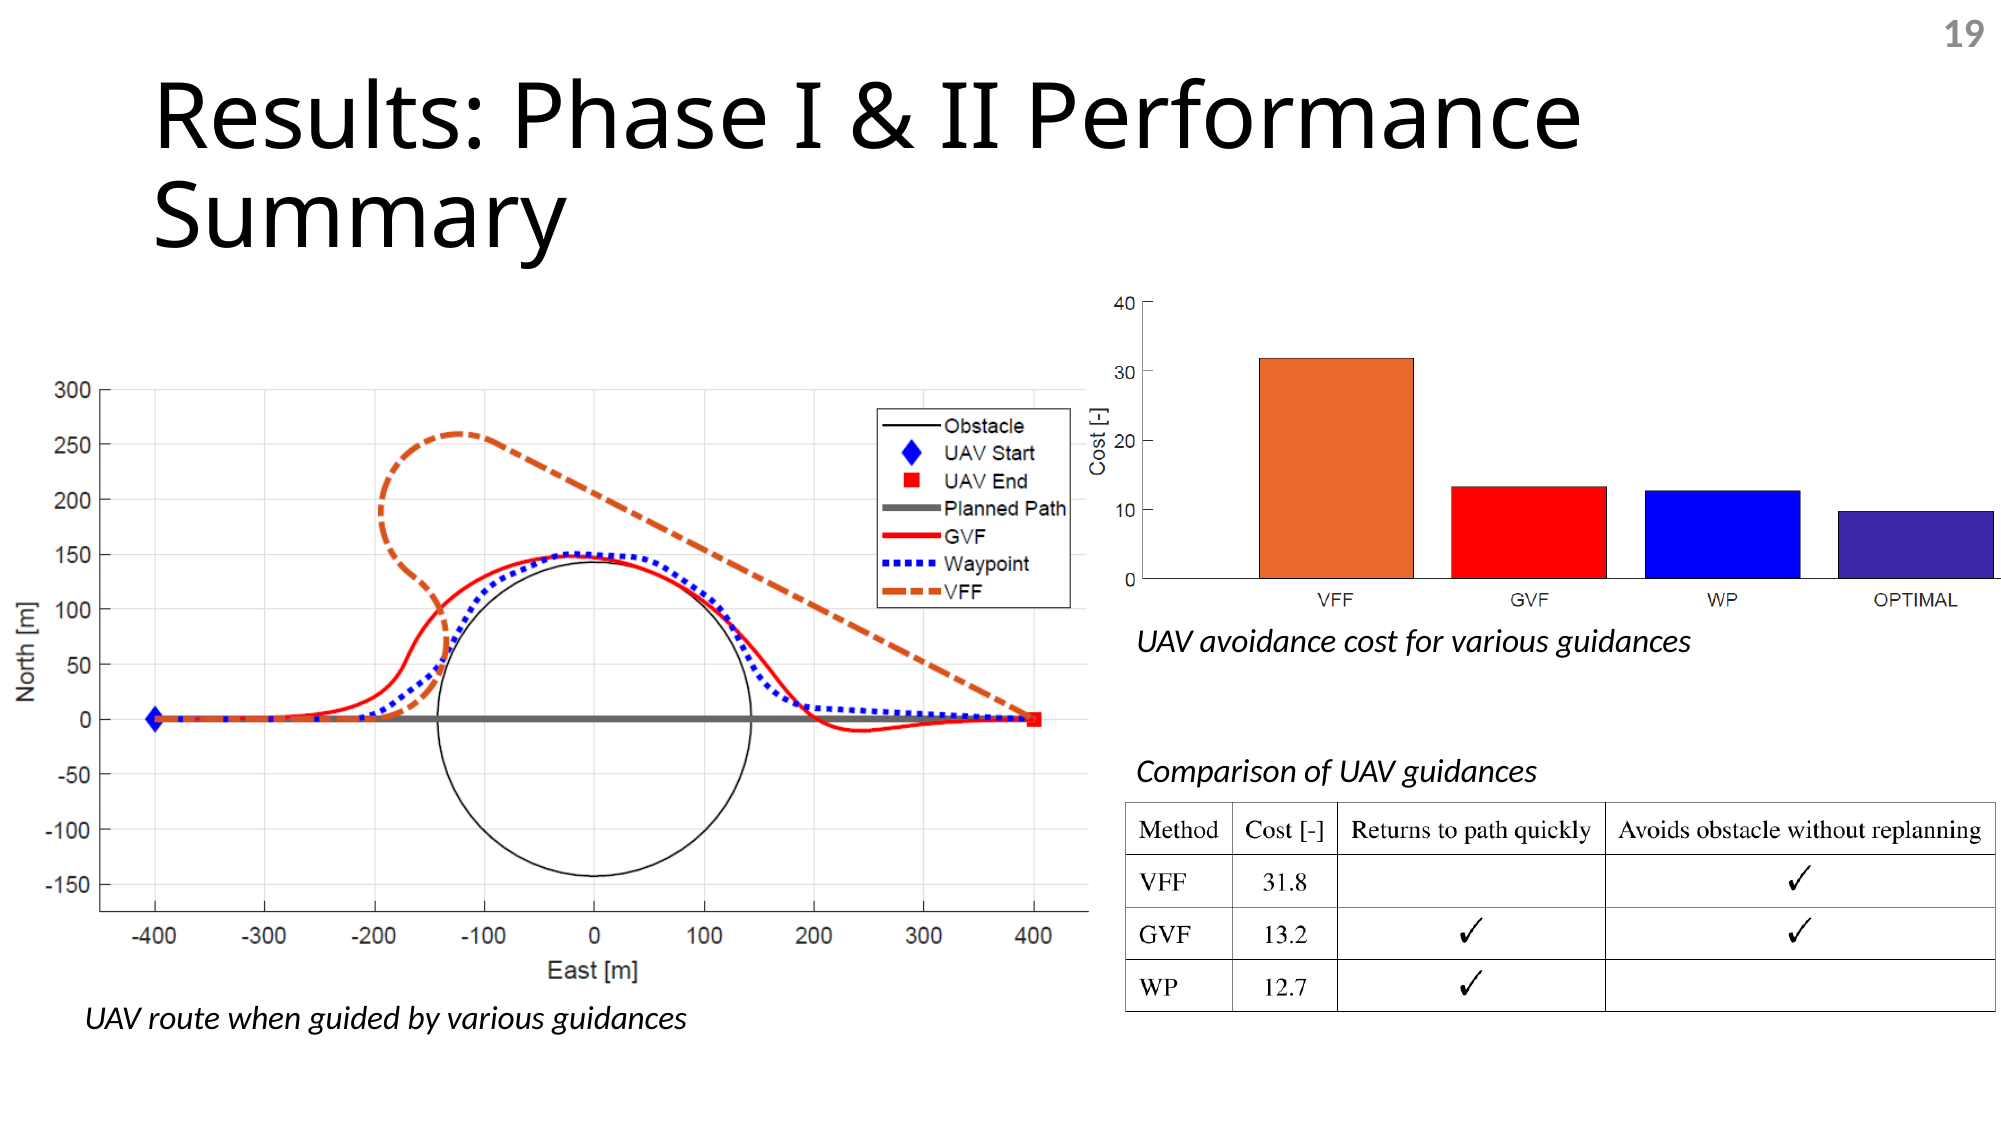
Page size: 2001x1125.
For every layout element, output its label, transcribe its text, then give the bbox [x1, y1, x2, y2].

text_box UAV route when guided by various guidances [69, 989, 783, 1044]
picture [1121, 798, 2000, 1017]
picture [0, 292, 2001, 989]
text_box Comparison of UAV guidances [1121, 742, 1834, 797]
slide_number 19 [1837, 0, 2000, 61]
title Results: Phase I & II Performance Summary [137, 59, 1863, 278]
text_box UAV avoidance cost for various guidances [1121, 615, 1834, 667]
